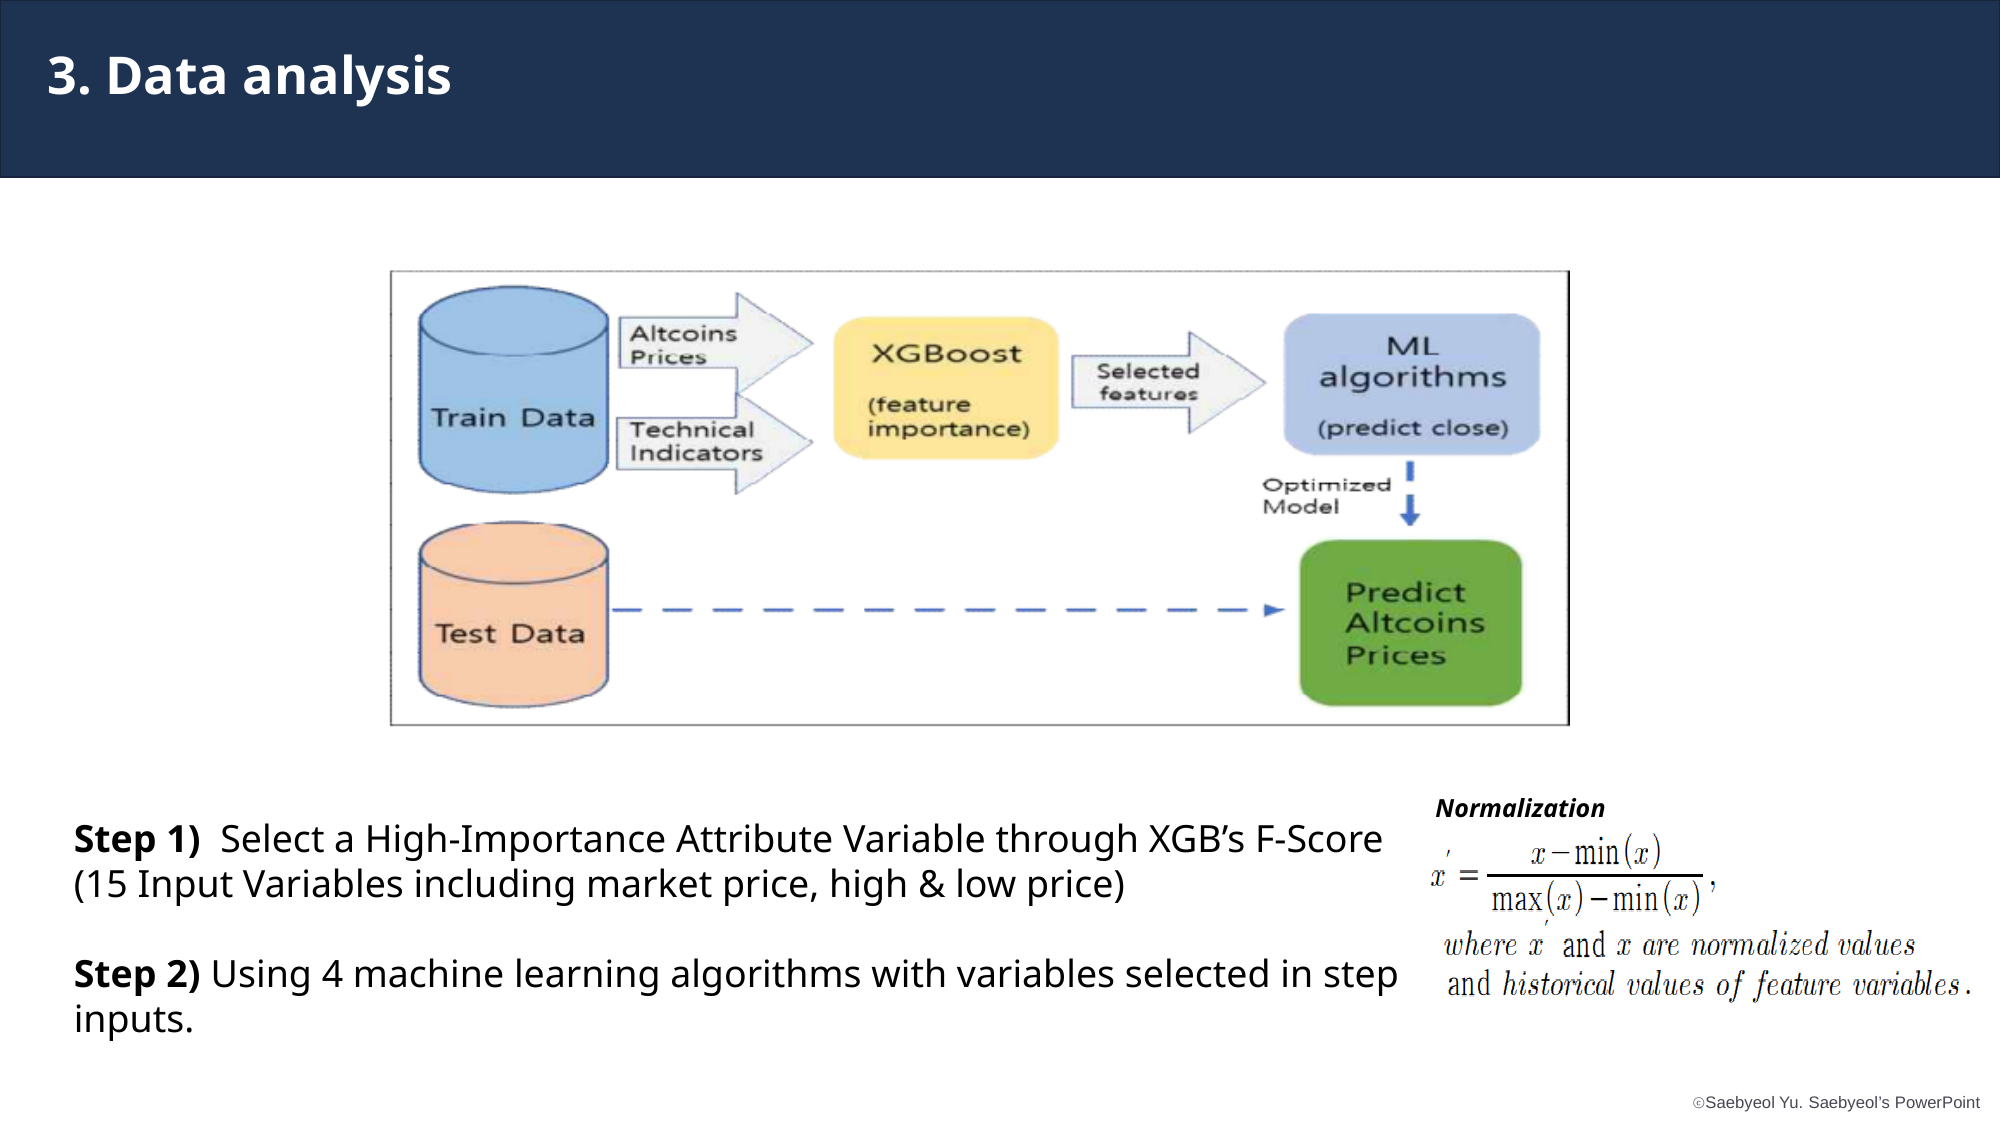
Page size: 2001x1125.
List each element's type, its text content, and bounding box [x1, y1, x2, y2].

text_box [0, 0, 2000, 178]
picture [1410, 807, 2000, 1033]
text_box Step 1) Select a High-Importance Attribute Variable through XGB’s F-Score (15 Input Variables including market price, high & low price) Step 2) Using 4 machine learning algorithms with variables selected in step 1 as inputs. [59, 807, 1505, 1048]
text_box 3. Data analysis [32, 35, 1968, 113]
text_box Normalization [1420, 785, 1827, 807]
picture [387, 269, 1570, 728]
